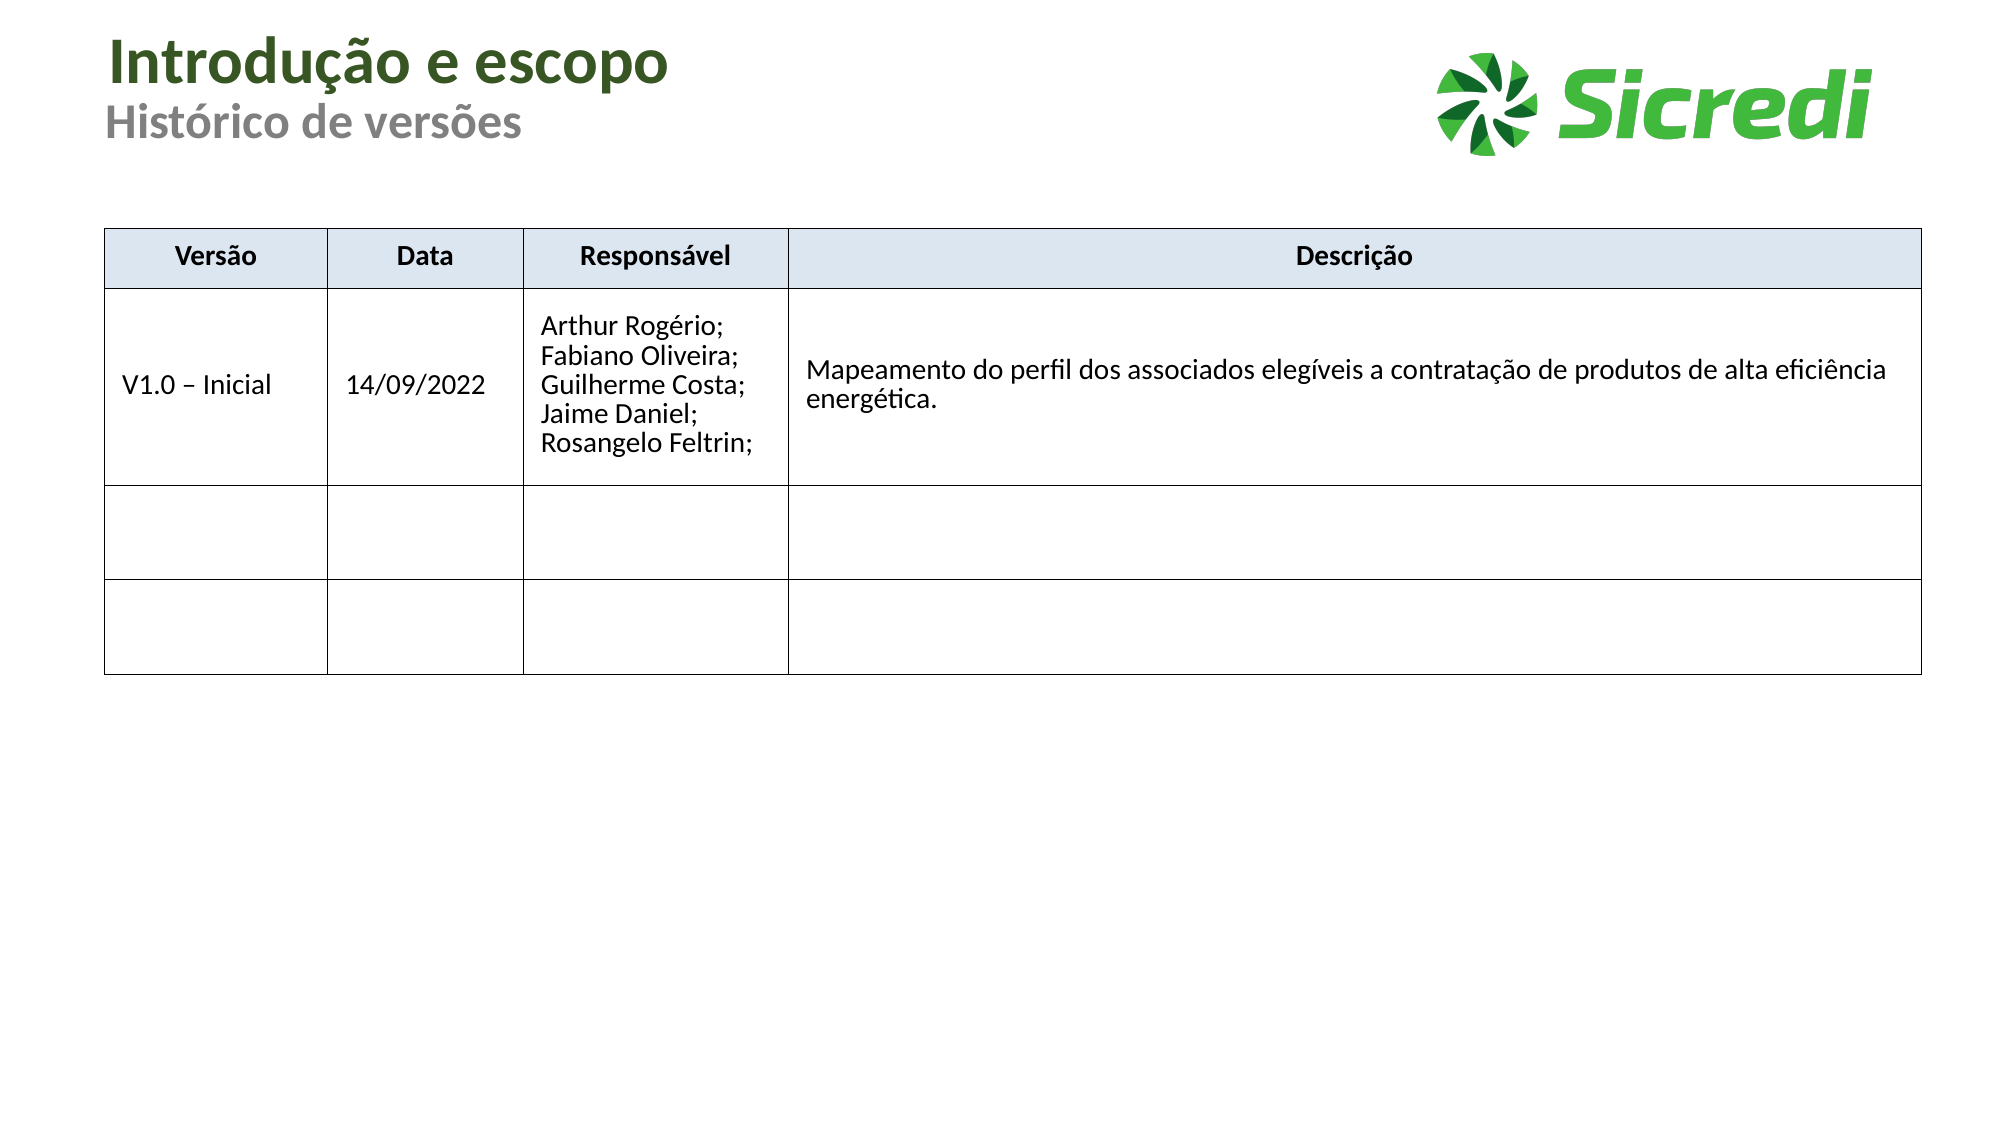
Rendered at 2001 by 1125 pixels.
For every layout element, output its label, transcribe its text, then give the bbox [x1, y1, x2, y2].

table_cell [789, 486, 1921, 579]
table_header Responsável [524, 229, 788, 288]
table_cell [789, 580, 1921, 674]
table_cell [524, 486, 788, 579]
table_cell [105, 580, 327, 674]
table_cell [328, 486, 523, 579]
table_cell [524, 580, 788, 674]
table_cell [105, 486, 327, 579]
text_box Histórico de versões [91, 81, 539, 156]
table_cell Arthur Rogério; Fabiano Oliveira; Guilherme Costa; Jaime Daniel; Rosangelo Feltrin; [524, 289, 788, 485]
table_header Descrição [789, 229, 1921, 288]
text_box Introdução e escopo [93, 9, 686, 105]
table_cell [328, 580, 523, 674]
table_cell Mapeamento do perfil dos associados elegíveis a contratação de produtos de alta eficiência energética. [789, 289, 1921, 485]
table_header Versão [105, 229, 327, 288]
table_header Data [328, 229, 523, 288]
table_cell 14/09/2022 [328, 289, 523, 485]
table_cell V1.0 – Inicial [105, 289, 327, 485]
picture [1437, 53, 1872, 156]
